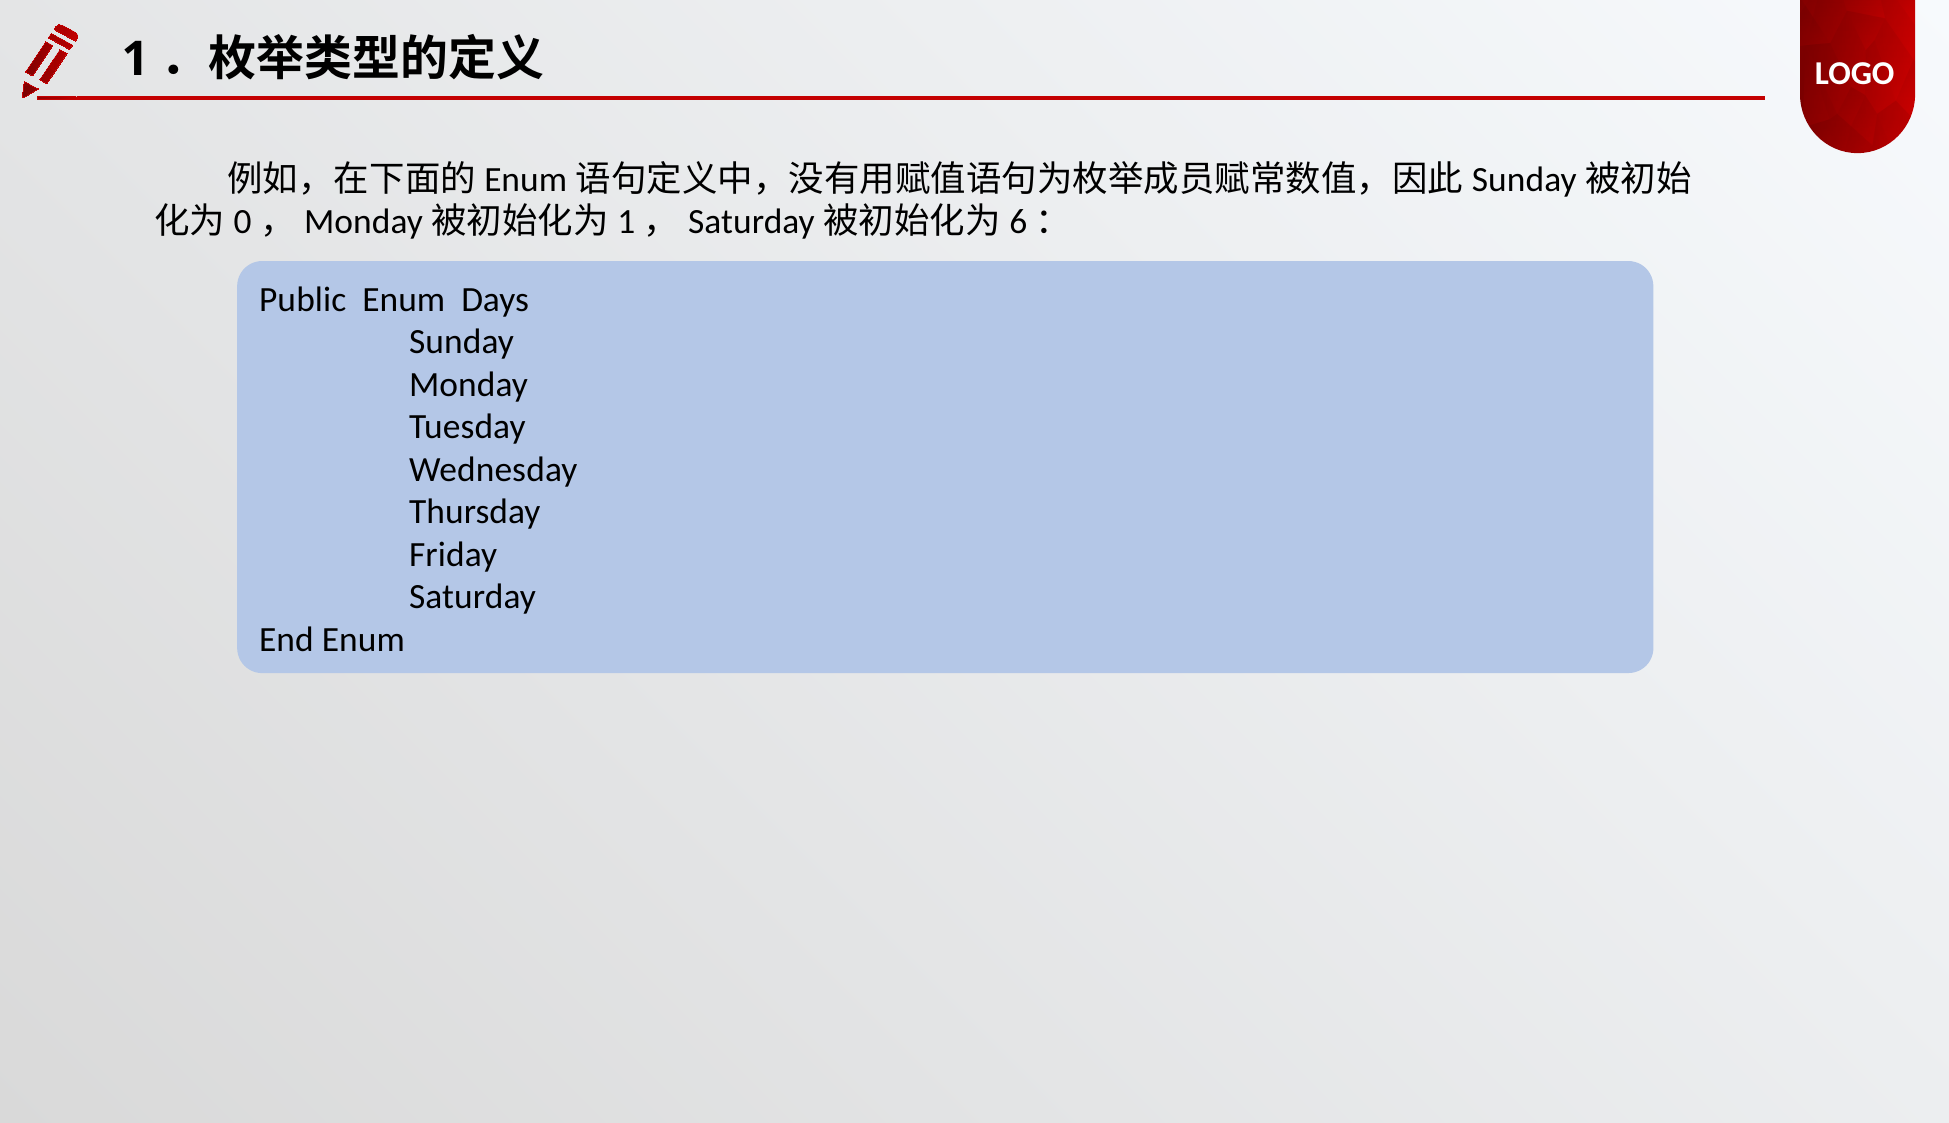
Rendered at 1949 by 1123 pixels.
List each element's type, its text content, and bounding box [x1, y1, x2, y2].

picture [40, 50, 67, 83]
text_box 1．枚举类型的定义 [101, 17, 588, 95]
picture [22, 82, 37, 97]
picture [54, 24, 78, 41]
picture [1800, 0, 1916, 154]
text_box 例如，在下面的Enum语句定义中，没有用赋值语句为枚举成员赋常数值，因此Sunday被初始化为0，Monday被初始化为1，Saturday被初始化为6： [139, 148, 1731, 248]
picture [26, 42, 52, 75]
text_box Public Enum Days Sunday Monday Tuesday Wednesday Thursday Friday Saturday End Enum [237, 261, 1654, 674]
picture [48, 33, 73, 49]
